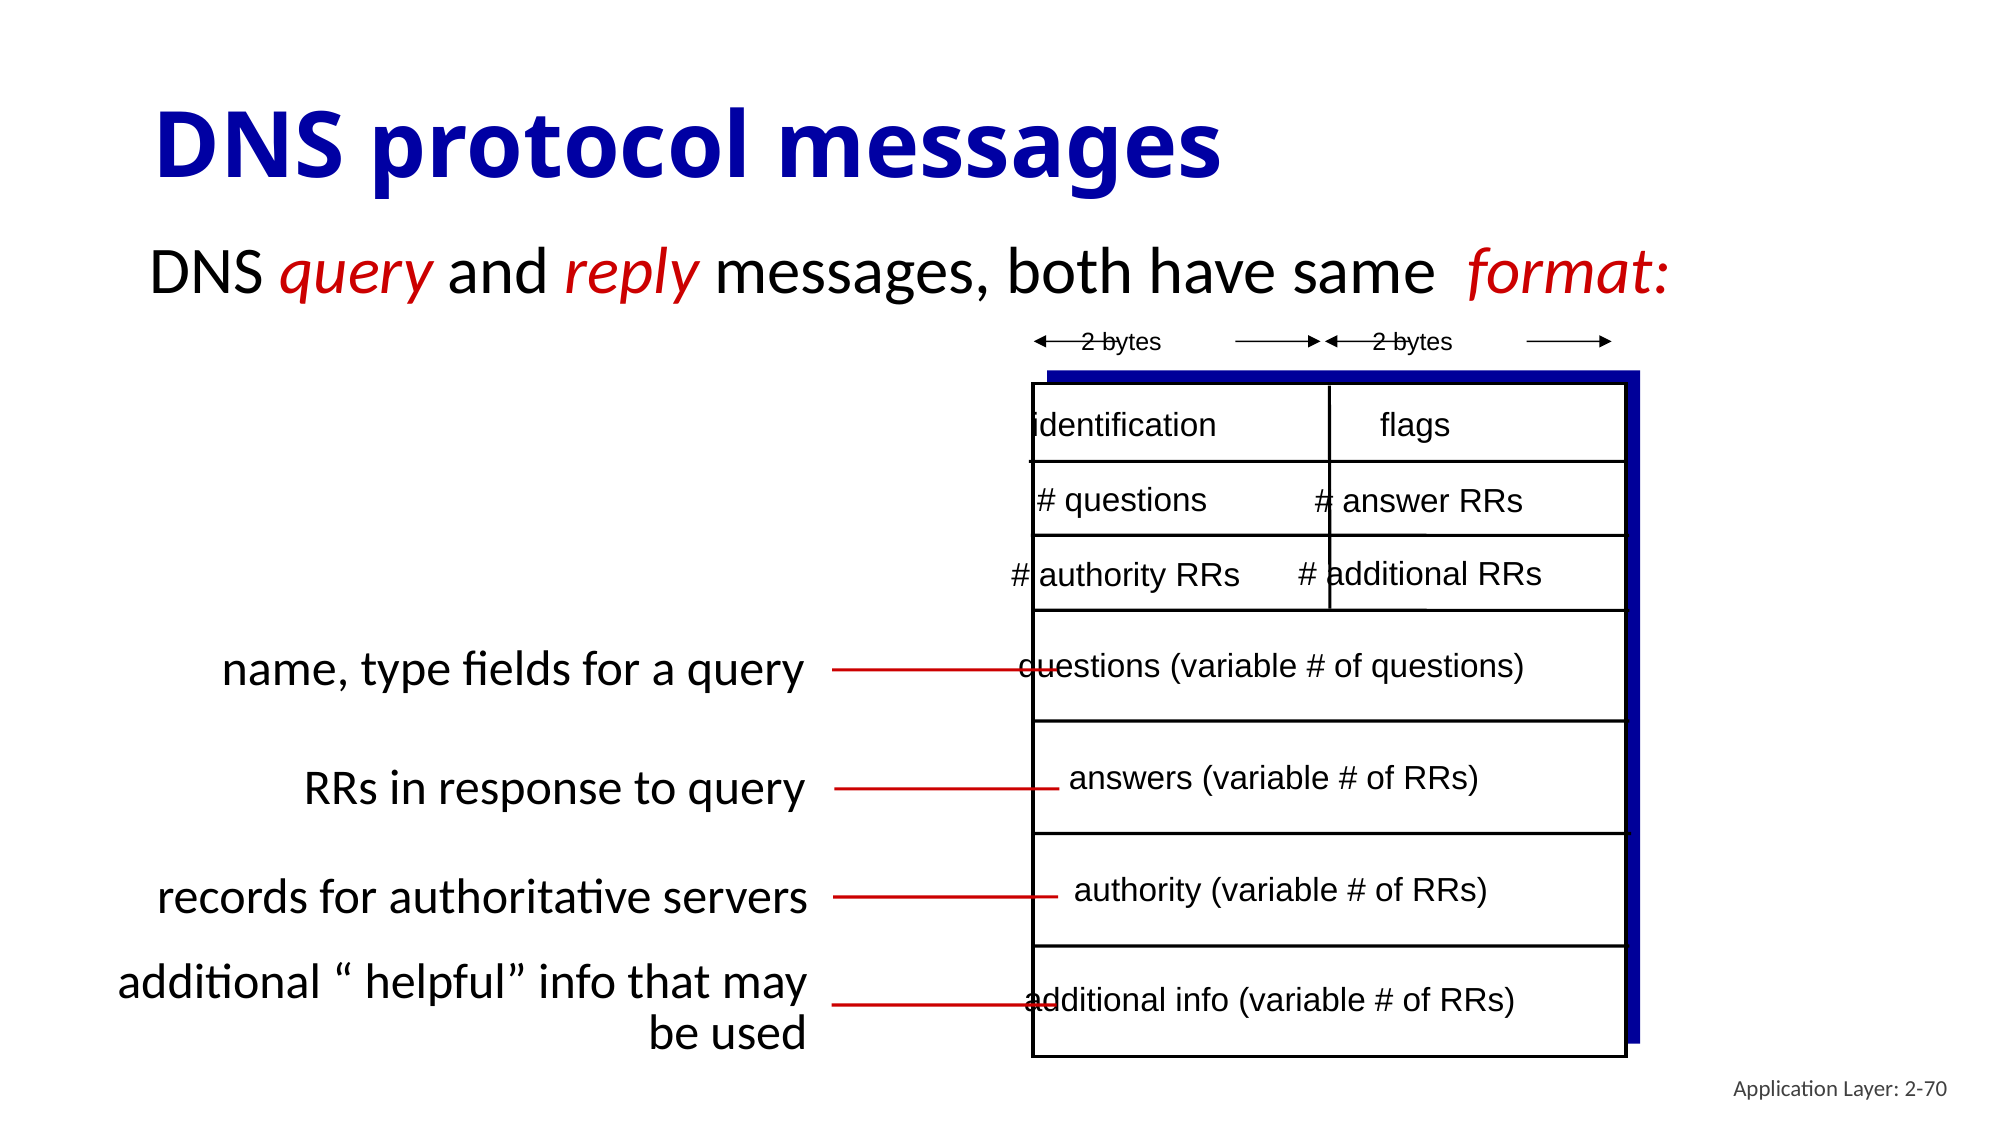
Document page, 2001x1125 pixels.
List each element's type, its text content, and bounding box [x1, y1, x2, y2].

text_box additional “ helpful” info that may be used [65, 950, 823, 1068]
text_box name, type fields for a query [168, 637, 820, 704]
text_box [1324, 317, 1612, 363]
text_box records for authoritative servers [35, 865, 824, 932]
text_box DNS query and reply messages, both have same format: [113, 228, 1819, 313]
text_box RRs in response to query [163, 756, 821, 822]
title DNS protocol messages [137, 74, 1863, 221]
slide_number Application Layer: 2-70 [1512, 1056, 1963, 1117]
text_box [1028, 370, 1641, 1057]
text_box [1033, 317, 1321, 363]
